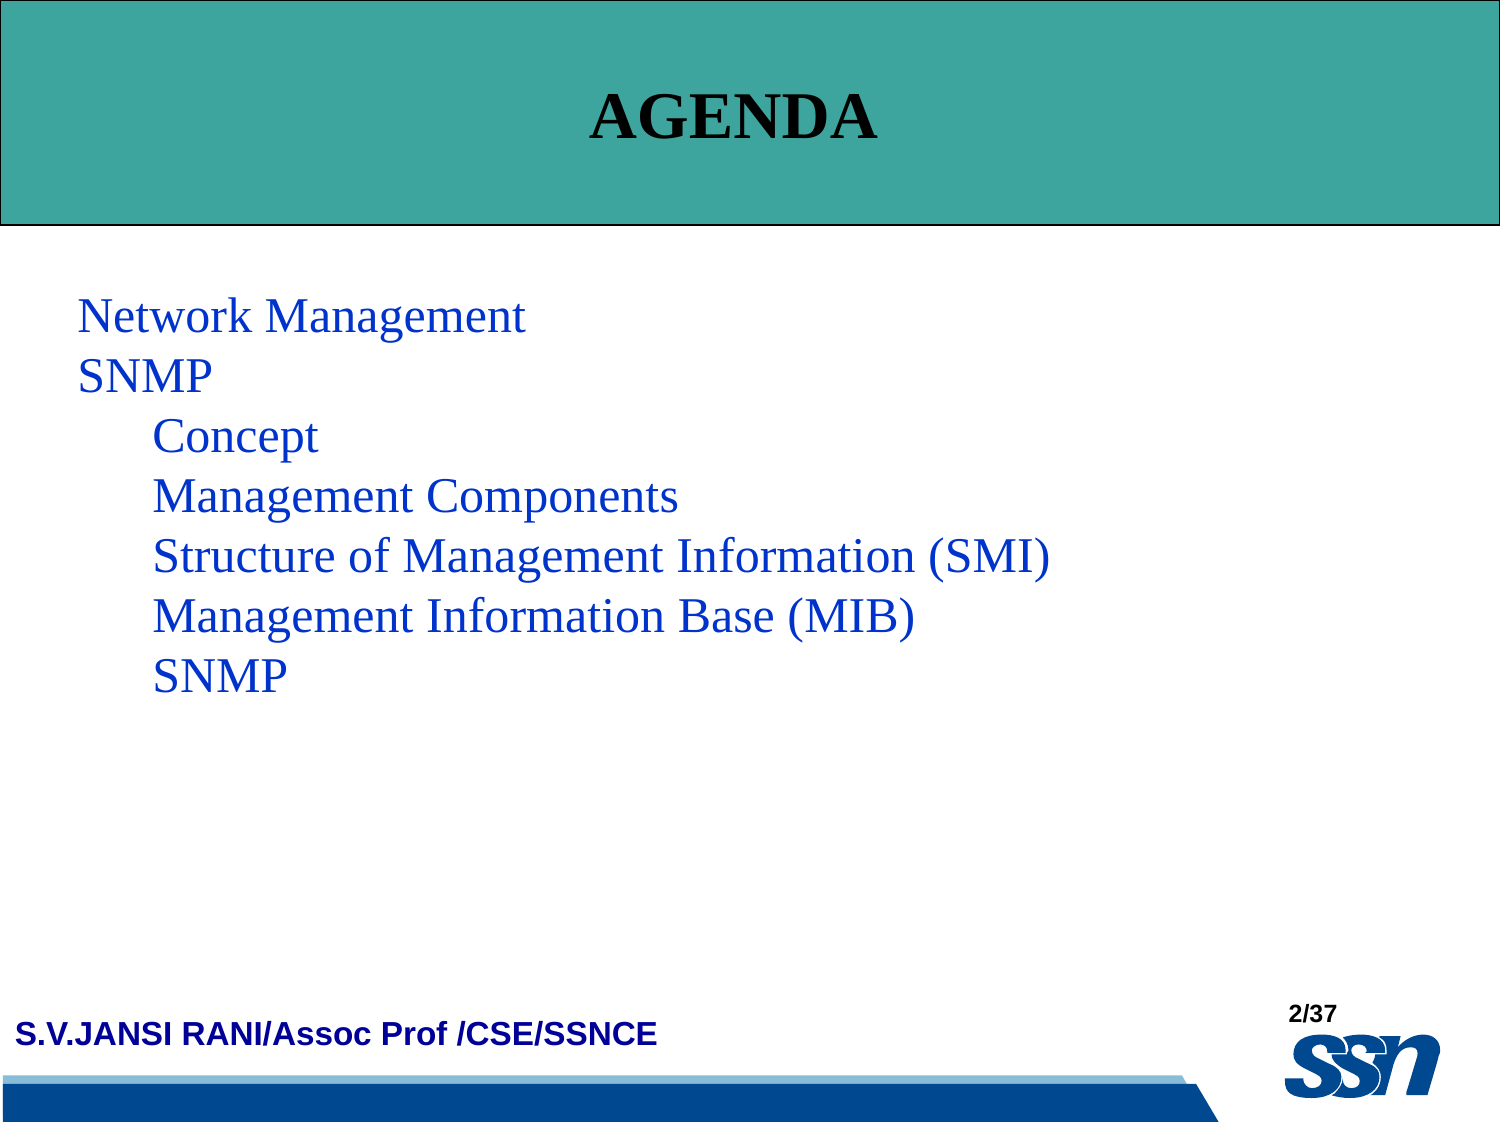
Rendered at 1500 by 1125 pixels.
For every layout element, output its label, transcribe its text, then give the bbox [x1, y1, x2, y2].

text_box [0, 0, 1500, 225]
text_box Network Management SNMP Concept Management Components Structure of Management Information (SMI) Management Information Base (MIB) SNMP [62, 224, 1388, 710]
text_box AGENDA [557, 64, 893, 160]
text_box [1349, 1050, 1381, 1111]
